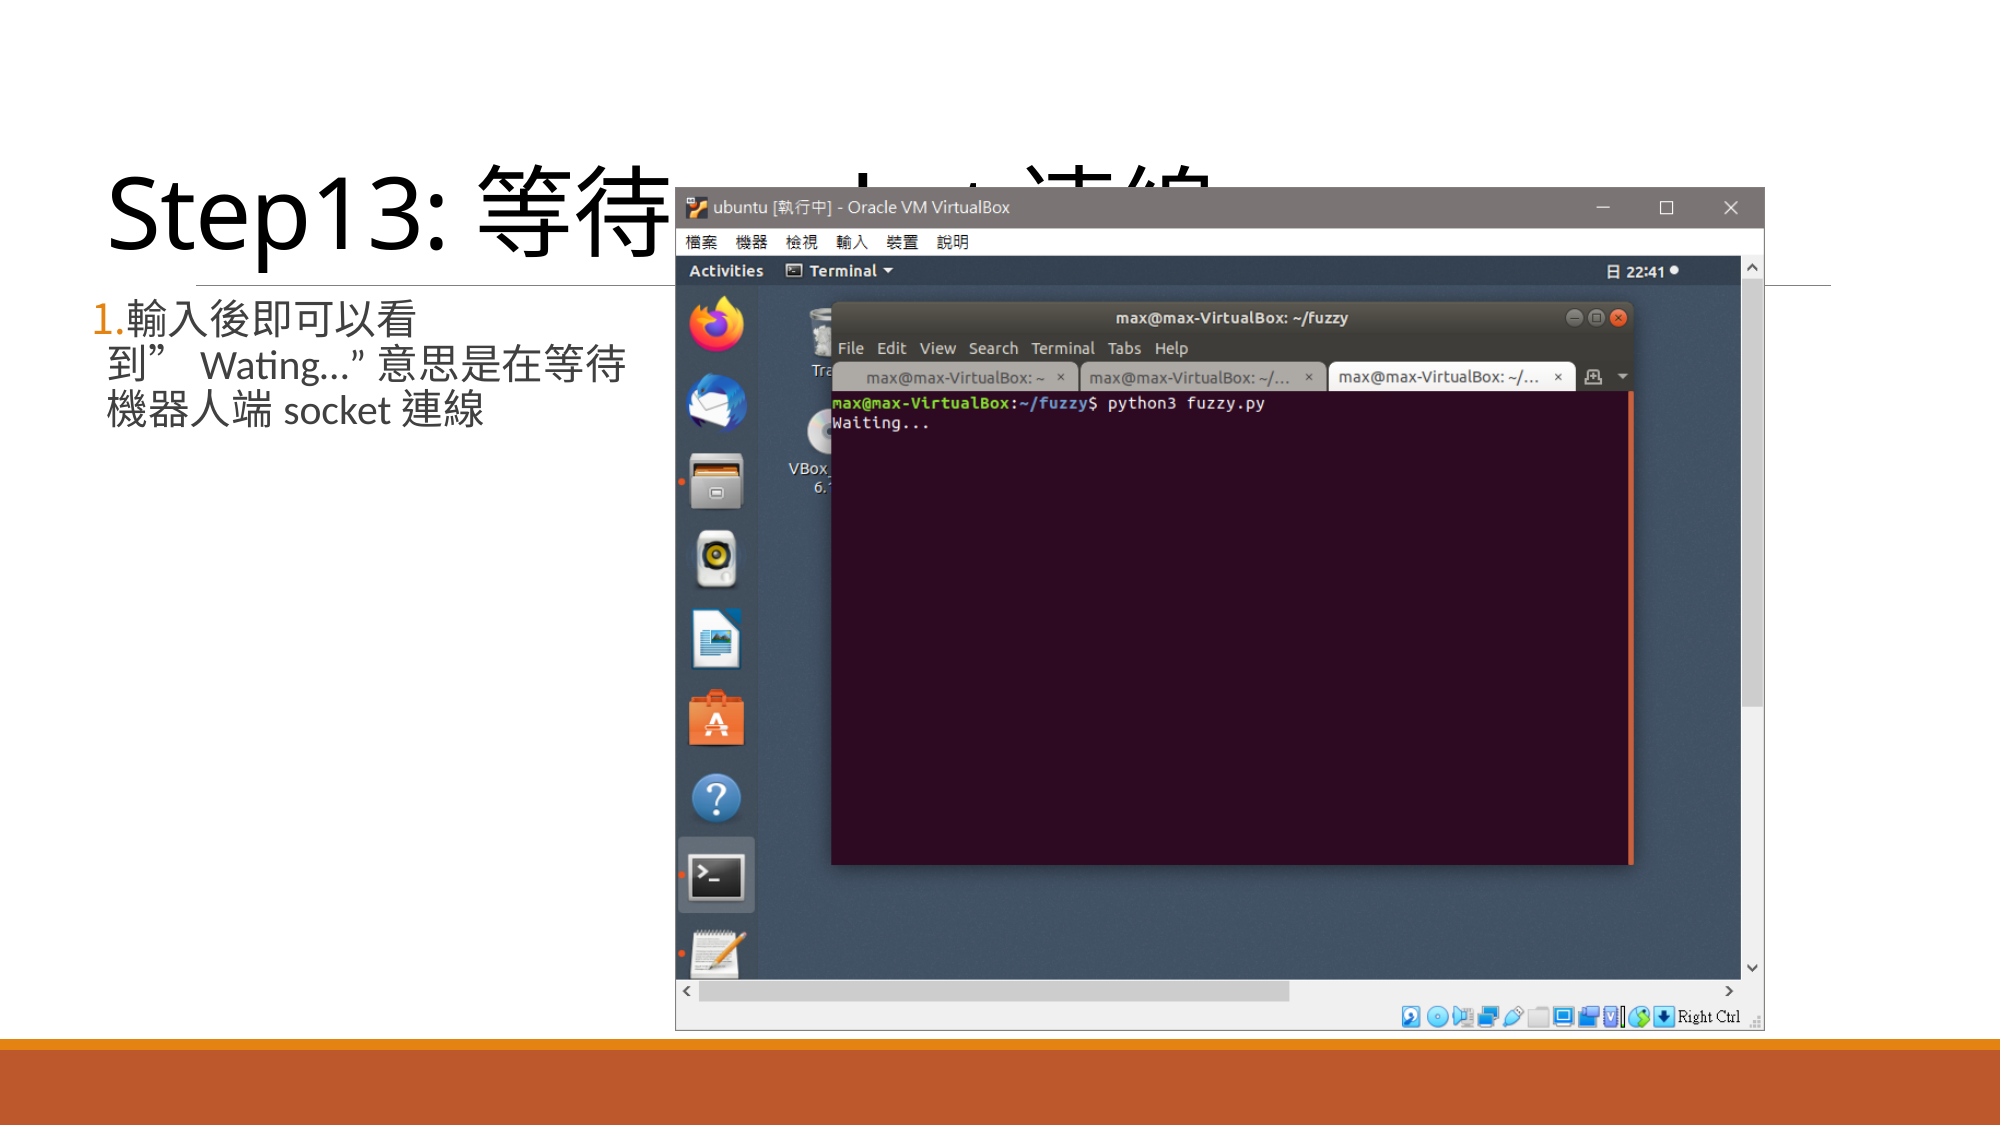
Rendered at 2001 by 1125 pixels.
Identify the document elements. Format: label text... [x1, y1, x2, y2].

list 輸入後即可以看到”Wating…”意思是在等待機器人端socket連線 [91, 290, 656, 928]
title Step13:等待socket連線 [91, 60, 1502, 278]
picture [675, 186, 1765, 1032]
